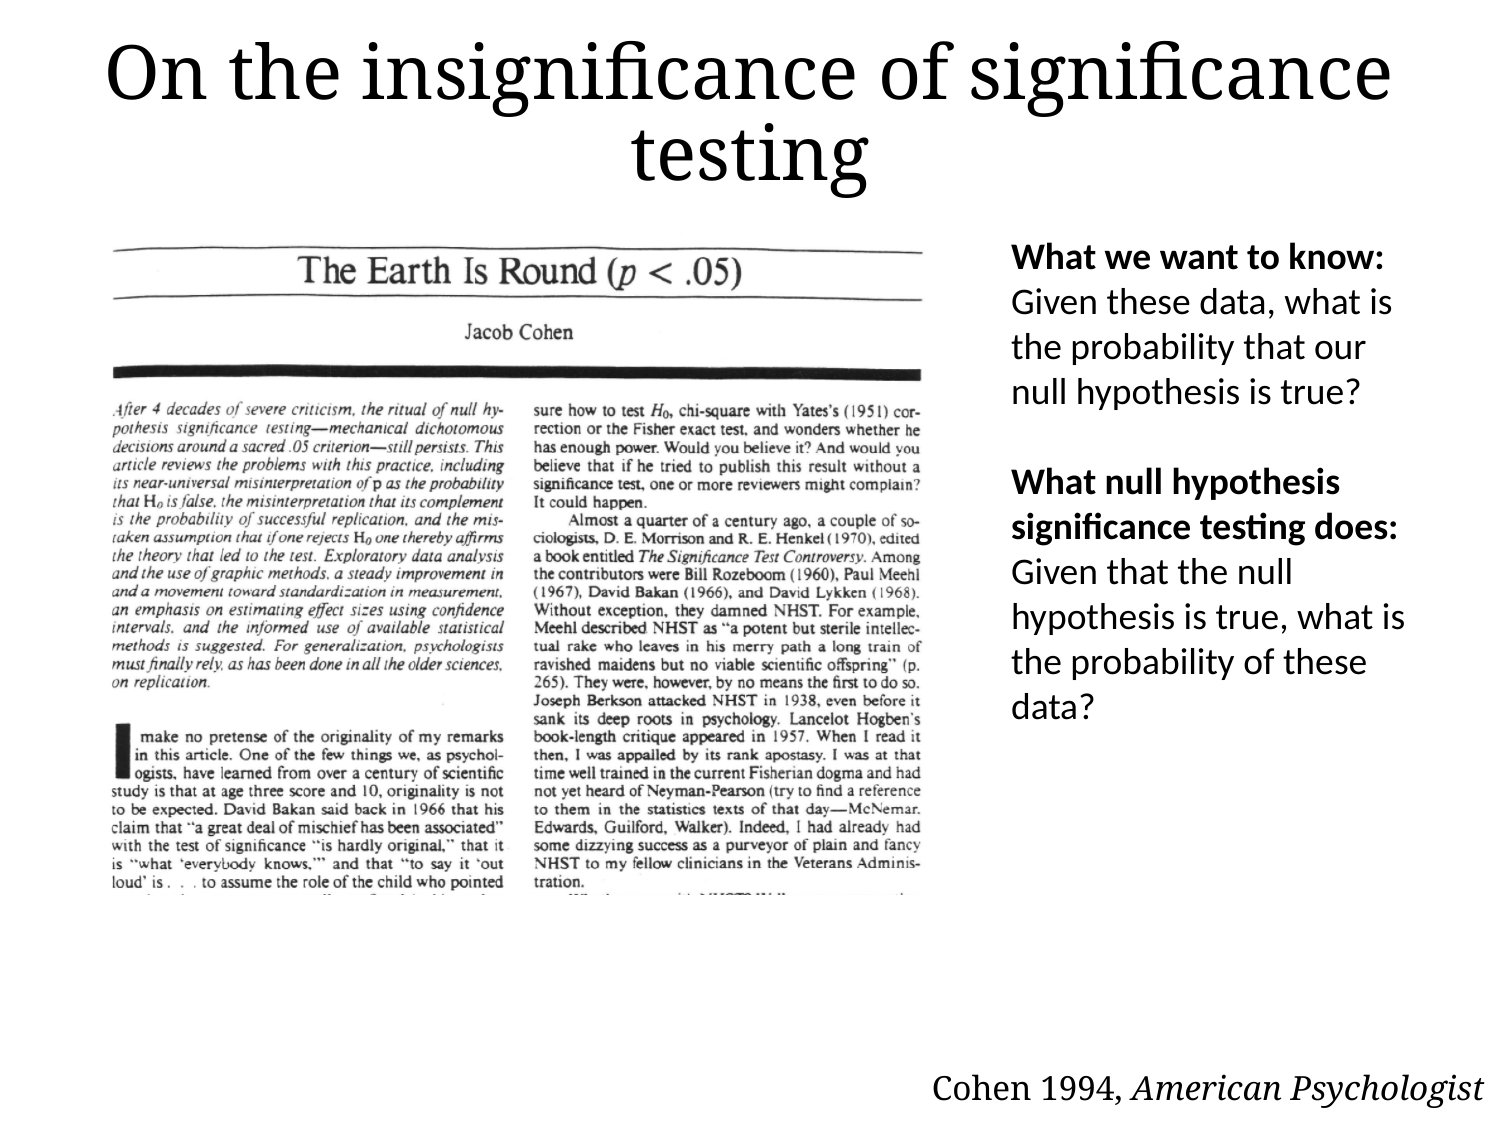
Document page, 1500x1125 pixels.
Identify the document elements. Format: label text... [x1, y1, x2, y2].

text_box What we want to know: Given these data, what is the probability that our null hypothesis is true? What null hypothesis significance testing does: Given that the null hypothesis is true, what is the probability of these data? [996, 224, 1443, 735]
picture [85, 203, 936, 895]
text_box Cohen 1994, American Psychologist [0, 1049, 1500, 1125]
title On the insignificance of significance testing [14, 7, 1486, 225]
